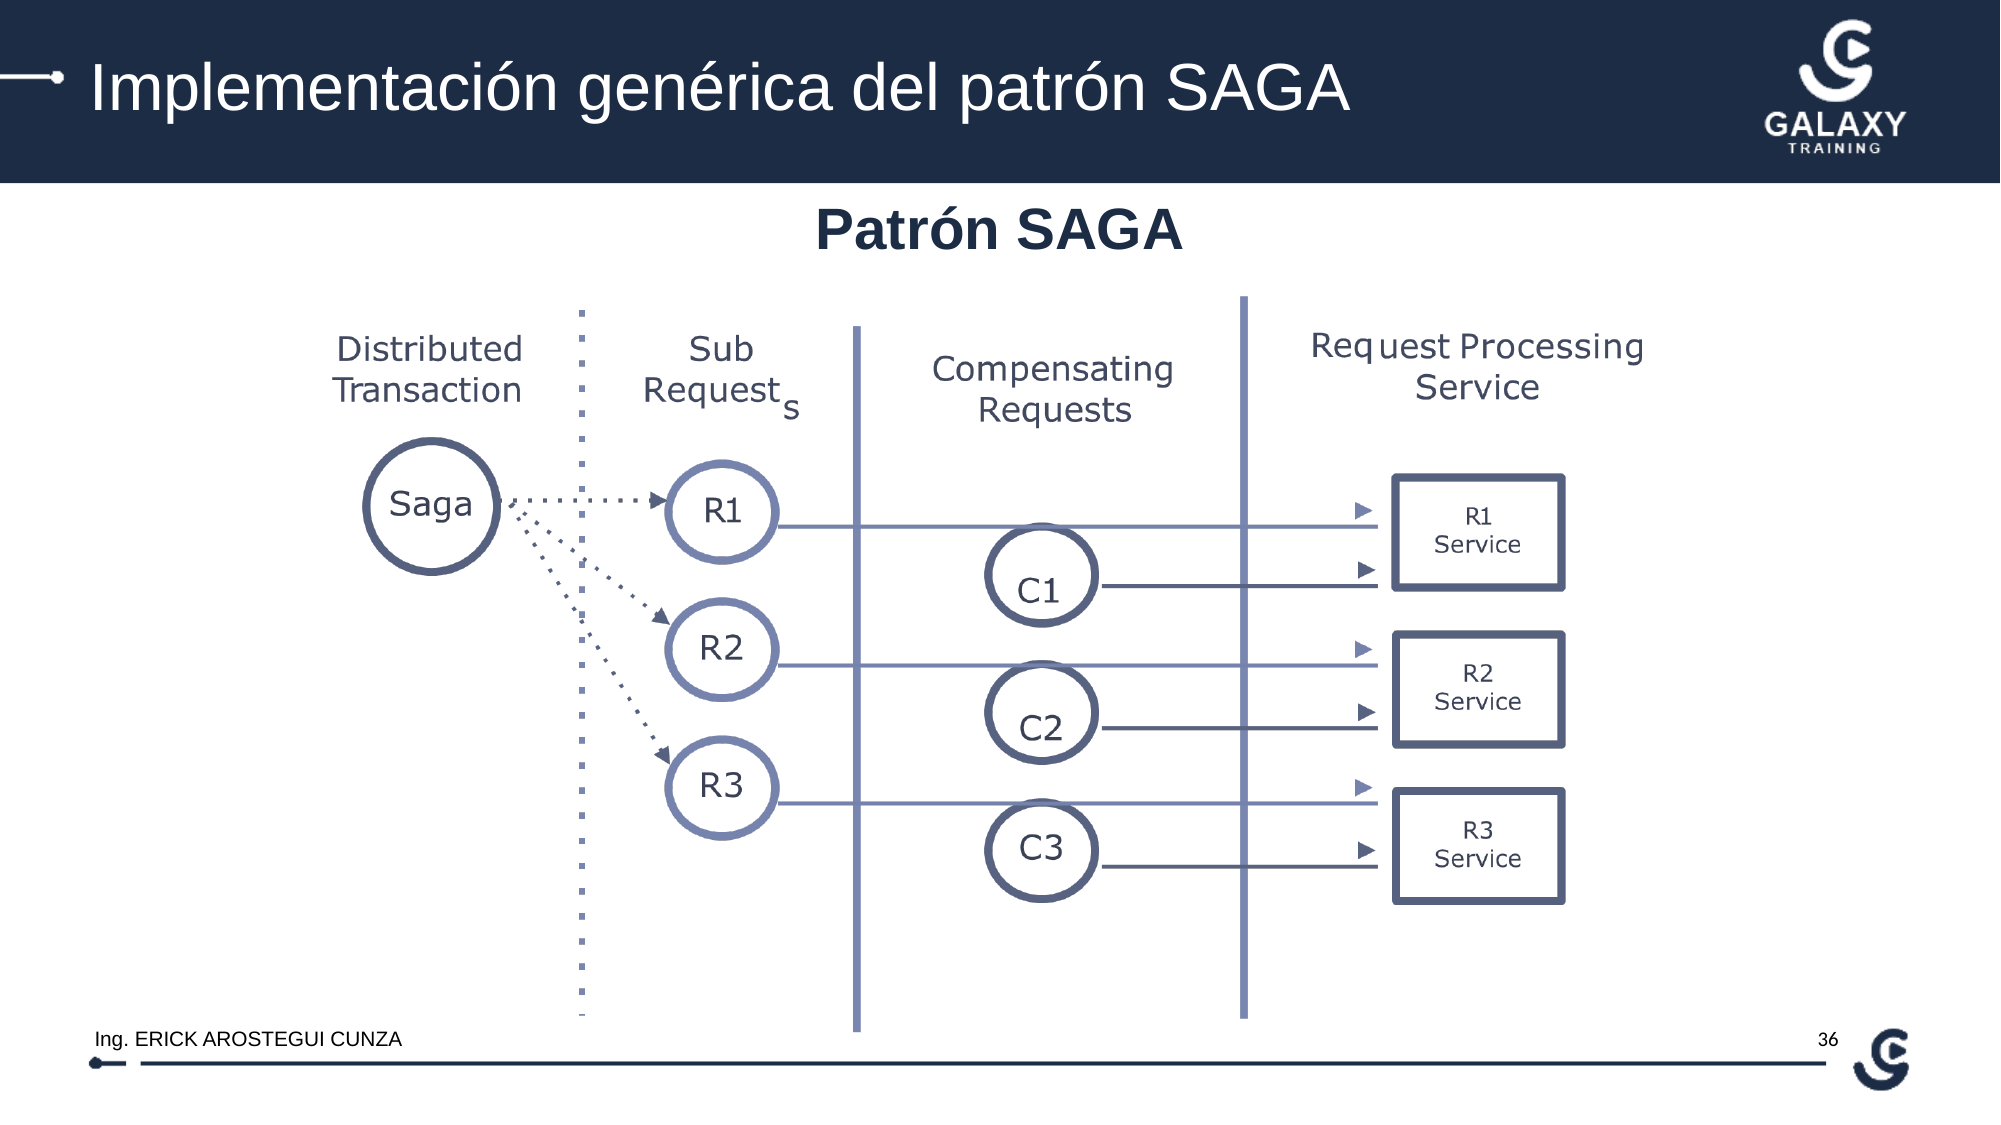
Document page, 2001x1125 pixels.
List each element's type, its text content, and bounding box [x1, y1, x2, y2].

text_box Implementación genérica del patrón SAGA [0, 0, 2000, 184]
picture [0, 269, 2000, 1124]
text_box Patrón SAGA [0, 184, 2000, 269]
